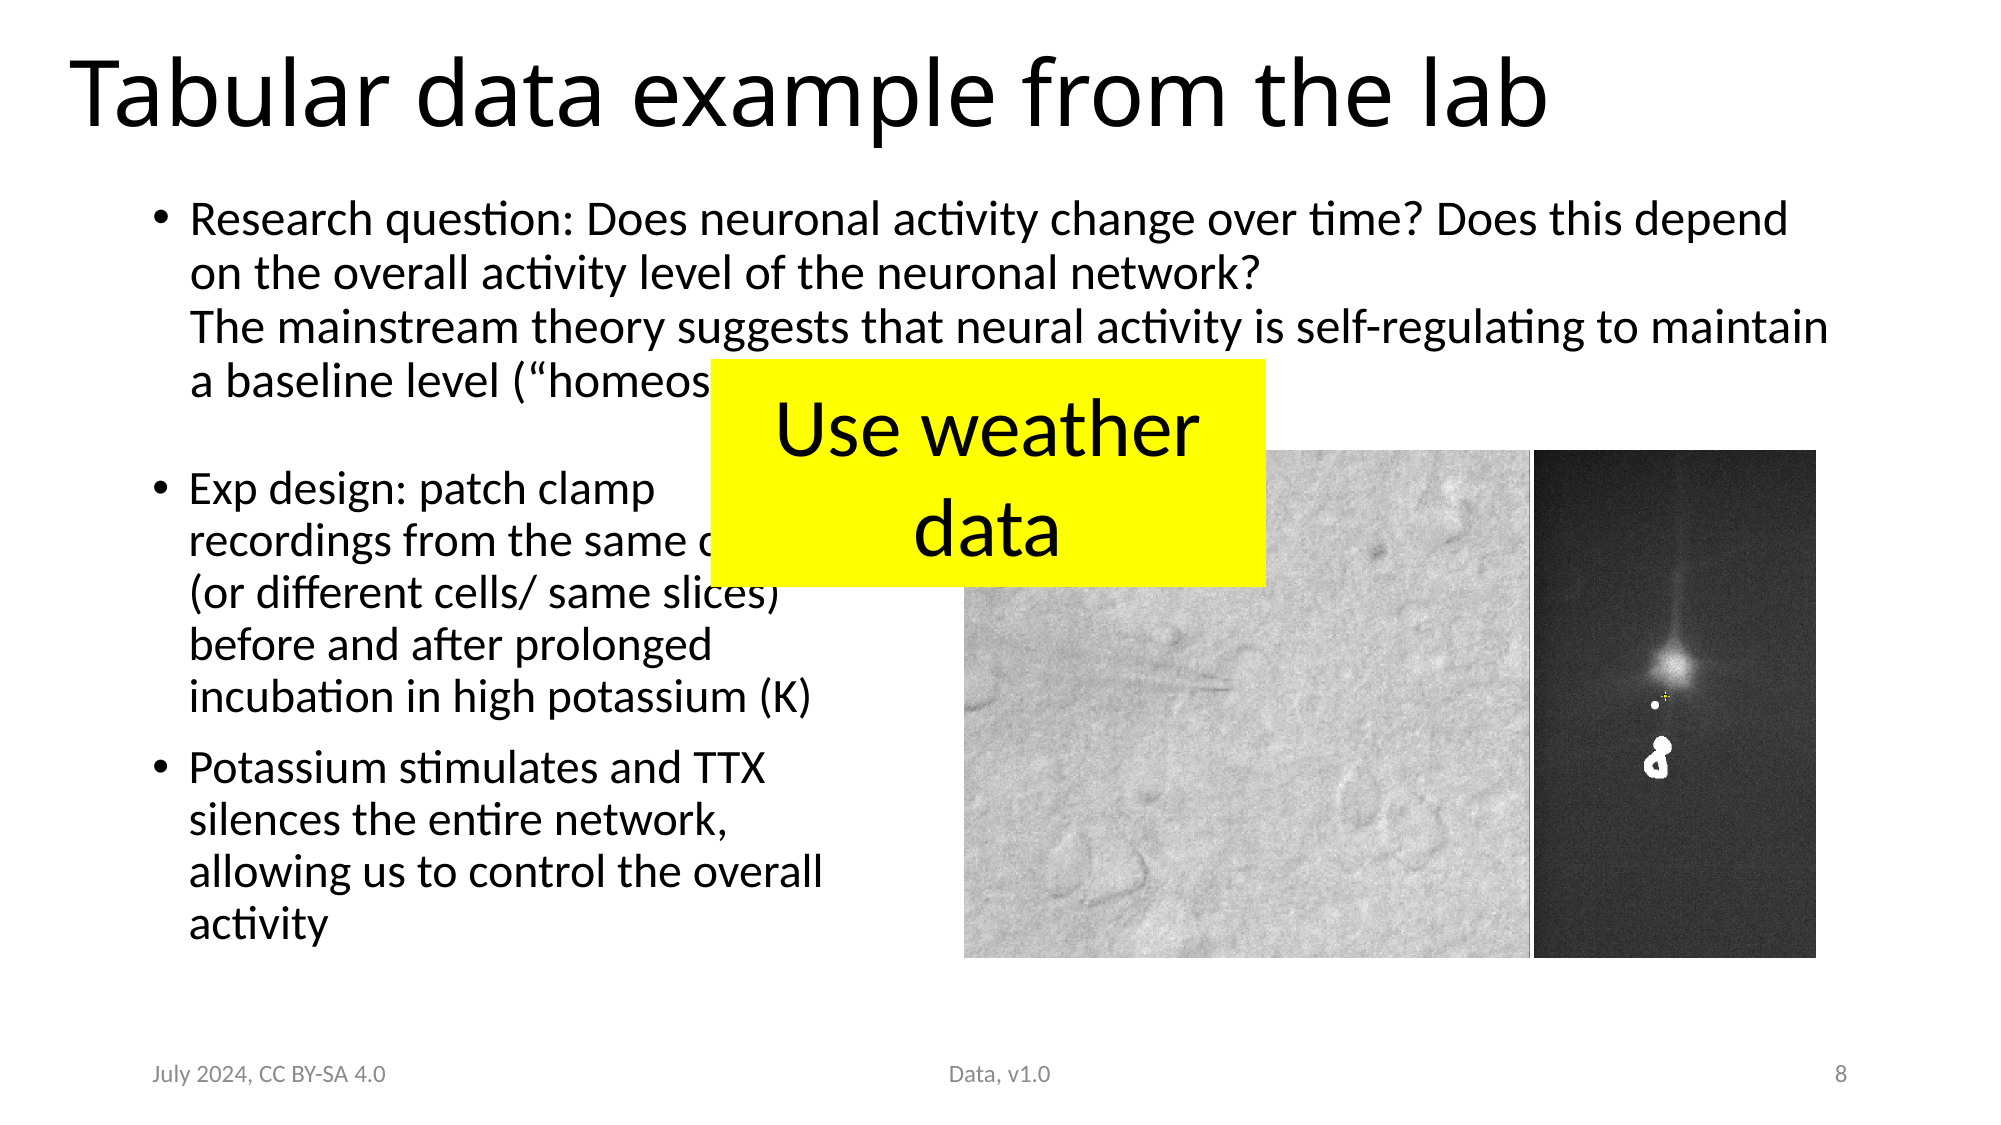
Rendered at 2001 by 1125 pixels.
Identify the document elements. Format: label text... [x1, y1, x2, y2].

text_box Use weather data [710, 358, 1267, 588]
footer Data, v1.0 [662, 1042, 1338, 1103]
slide_number 8 [1412, 1042, 1863, 1103]
picture [964, 450, 1816, 958]
title Tabular data example from the lab [55, 23, 1934, 172]
list Research question: Does neuronal activity change over time? Does this depend on the overall activity level of the neuronal network? The mainstream theory suggests that neural activity is self-regulating to maintain a baseline level (“homeostatic plasticity”) [137, 184, 1863, 492]
text_box Exp design: patch clamp recordings from the same cells (or different cells/ same slices) before and after prolonged incubation in high potassium (K) Potassium stimulates and TTX silences the entire network, allowing us to control the overall activity [137, 456, 859, 960]
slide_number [137, 1042, 588, 1103]
